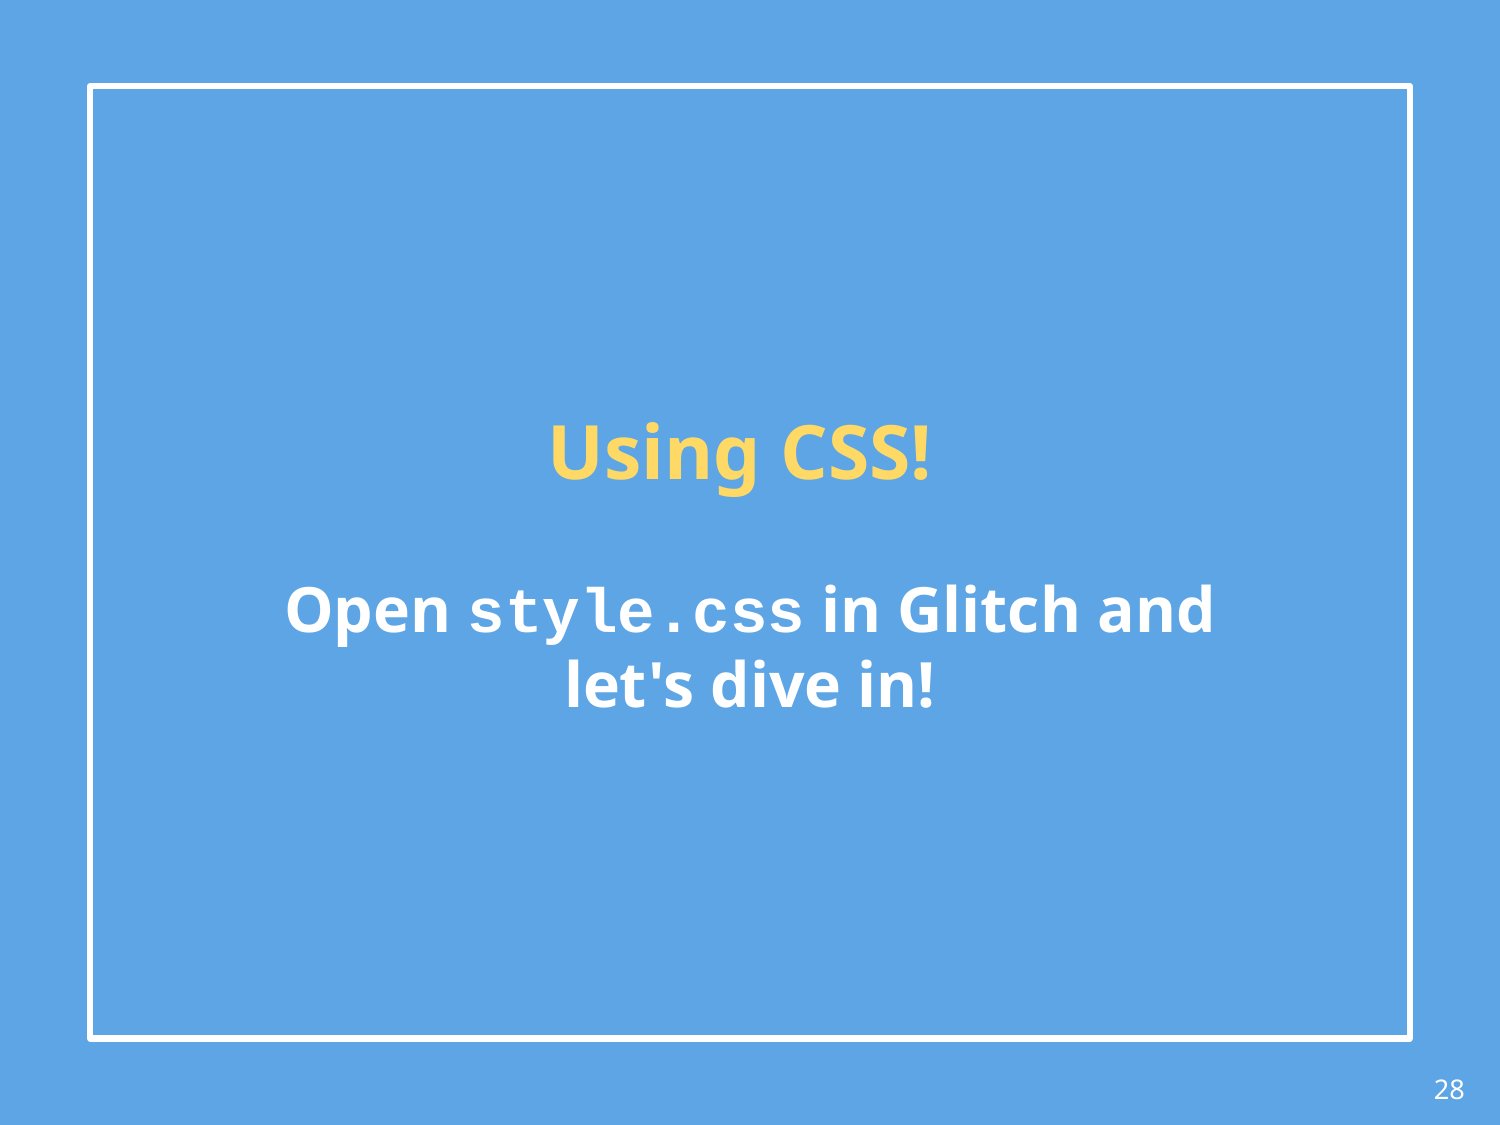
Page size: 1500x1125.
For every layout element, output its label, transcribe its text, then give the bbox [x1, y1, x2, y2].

slide_number ‹#› [1389, 1057, 1480, 1125]
text_box [90, 86, 1410, 1039]
